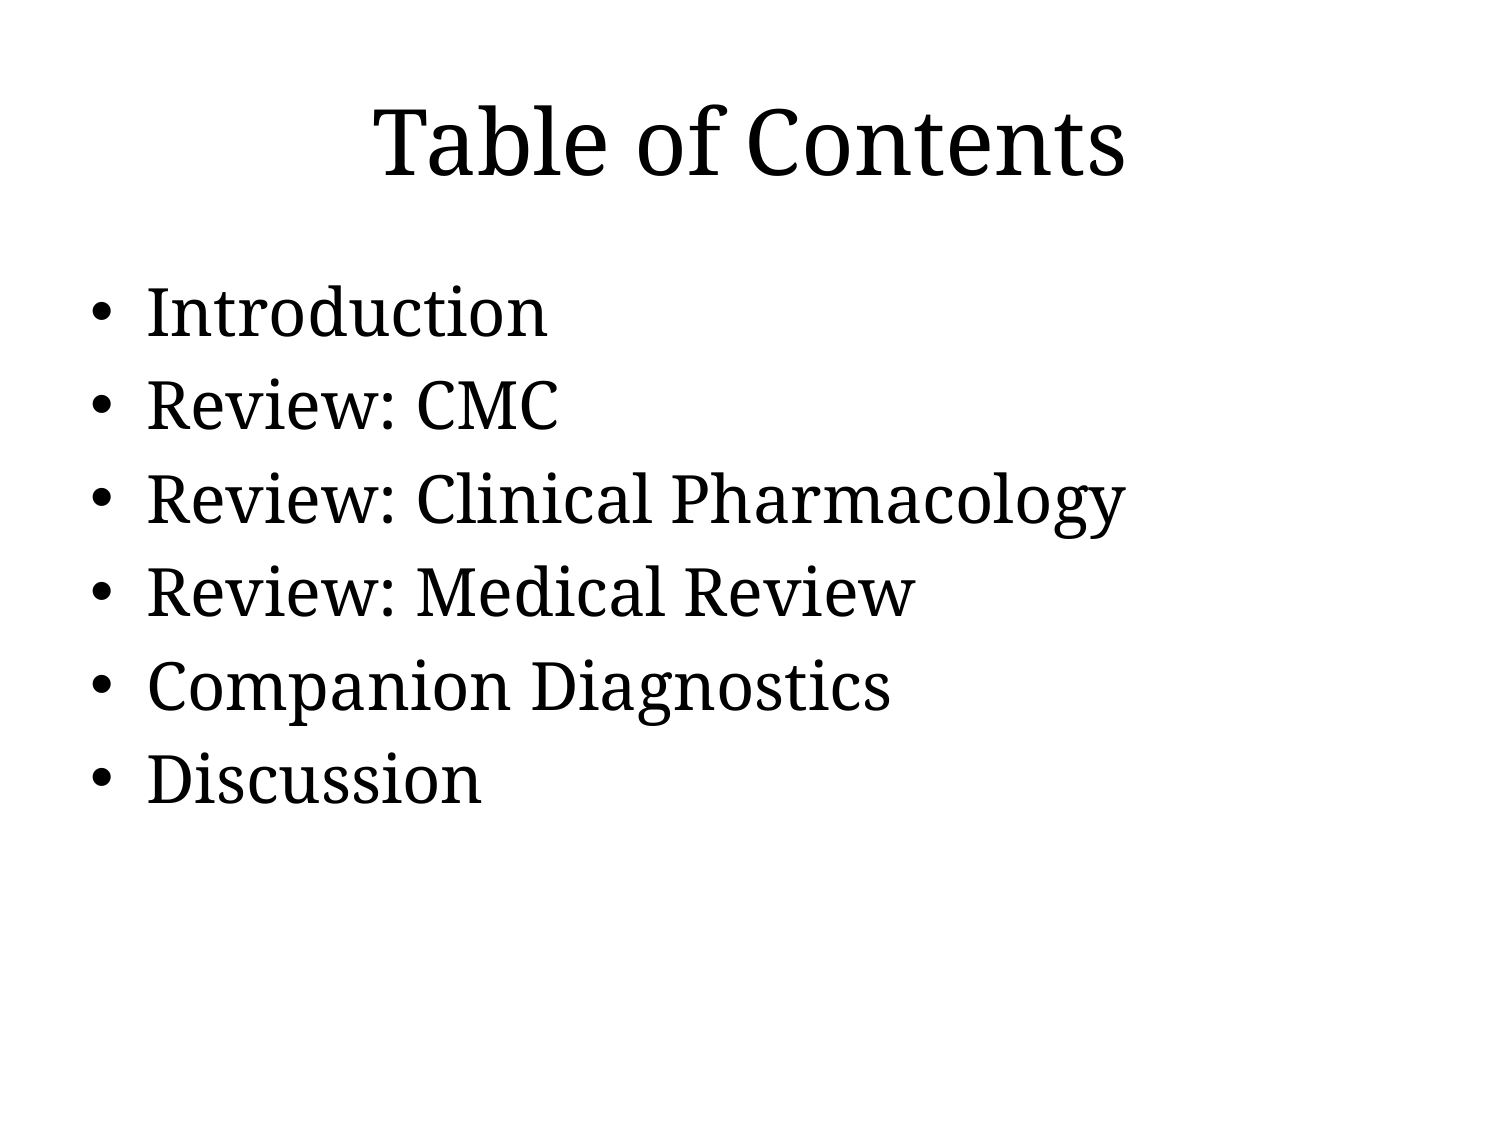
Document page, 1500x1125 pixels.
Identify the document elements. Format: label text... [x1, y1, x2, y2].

list Introduction Review: CMC Review: Clinical Pharmacology Review: Medical Review Companion Diagnostics Discussion [75, 262, 1425, 1100]
title Table of Contents [75, 45, 1425, 233]
